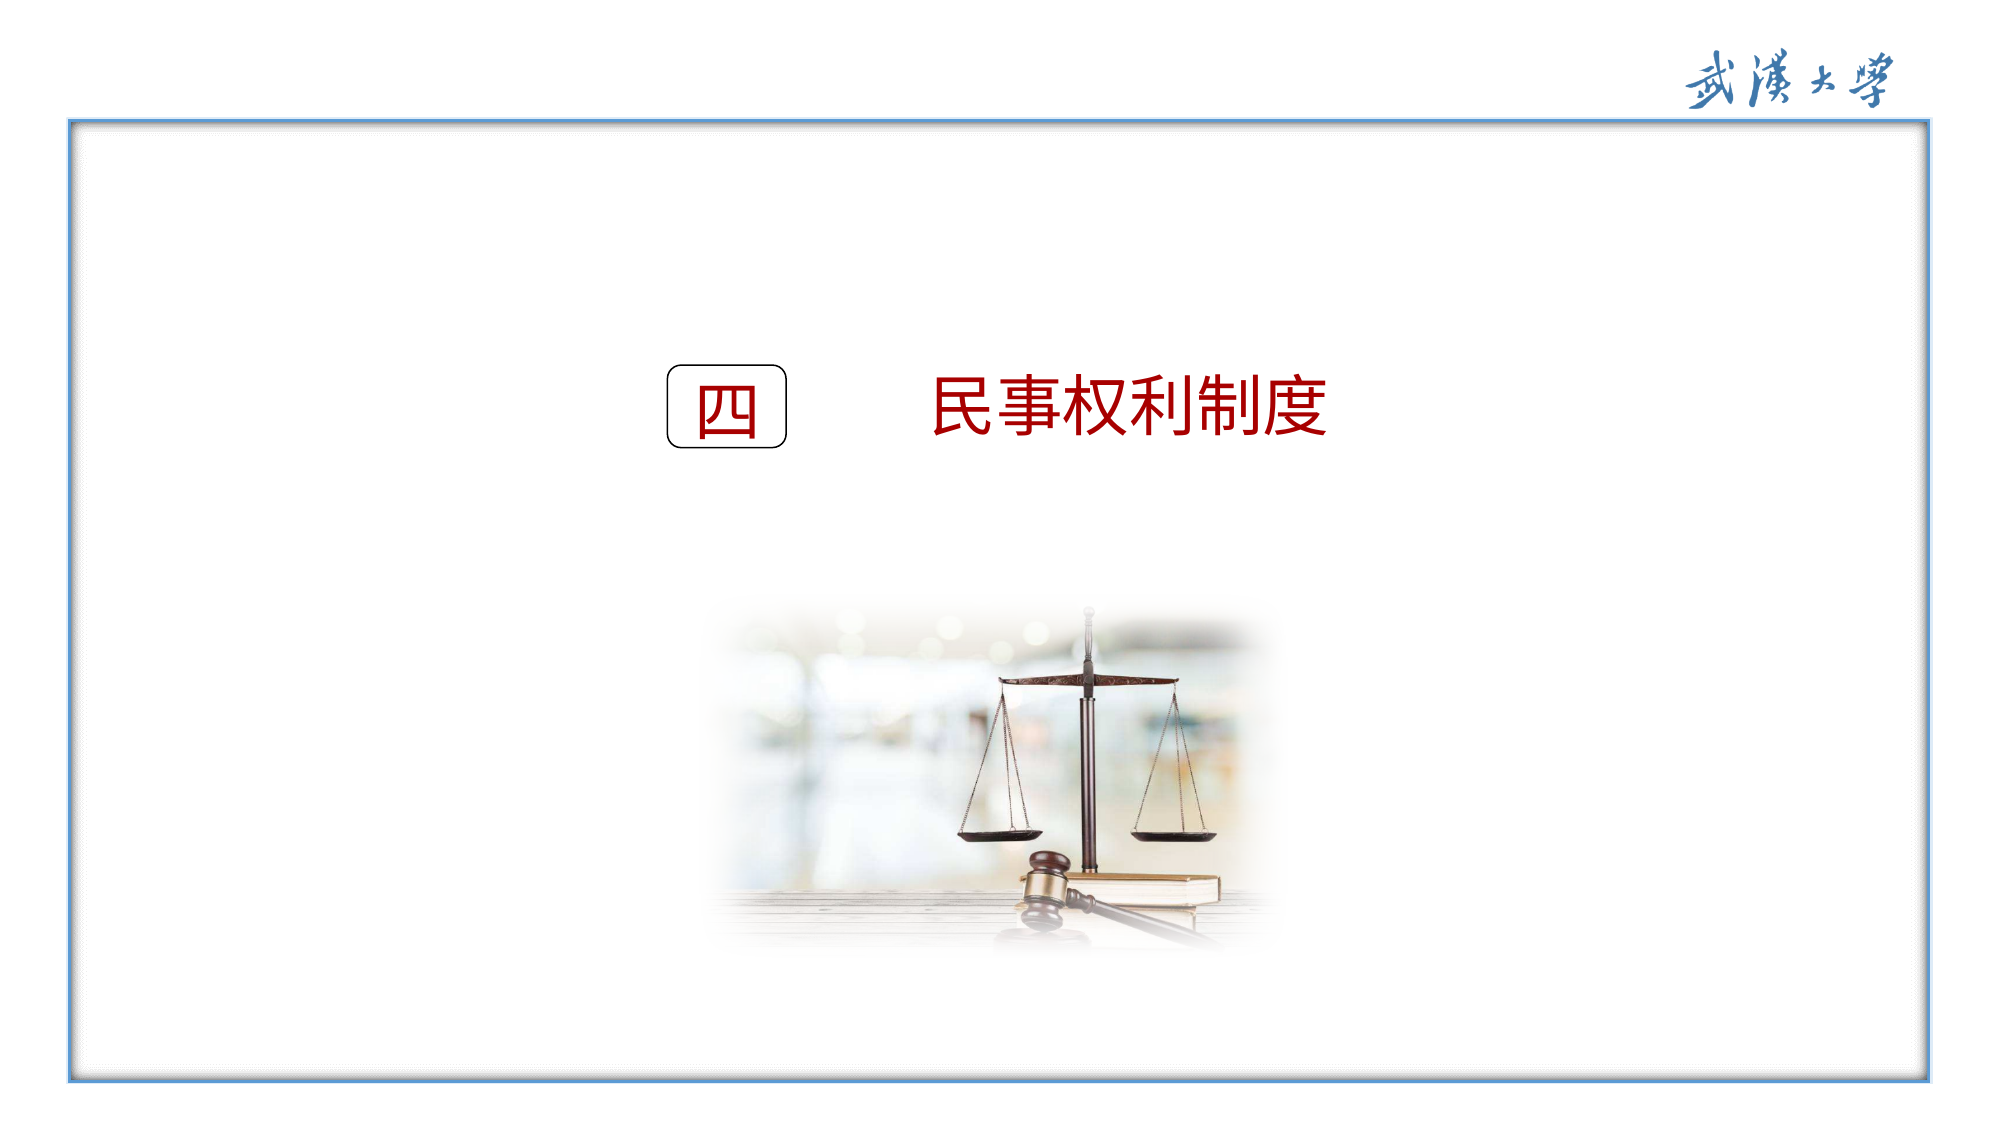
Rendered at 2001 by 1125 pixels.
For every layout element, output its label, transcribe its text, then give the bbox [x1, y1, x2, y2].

text_box 民事权利制度 [914, 362, 1872, 446]
picture [66, 117, 1933, 1084]
text_box 四 [679, 448, 774, 457]
text_box [667, 365, 787, 448]
